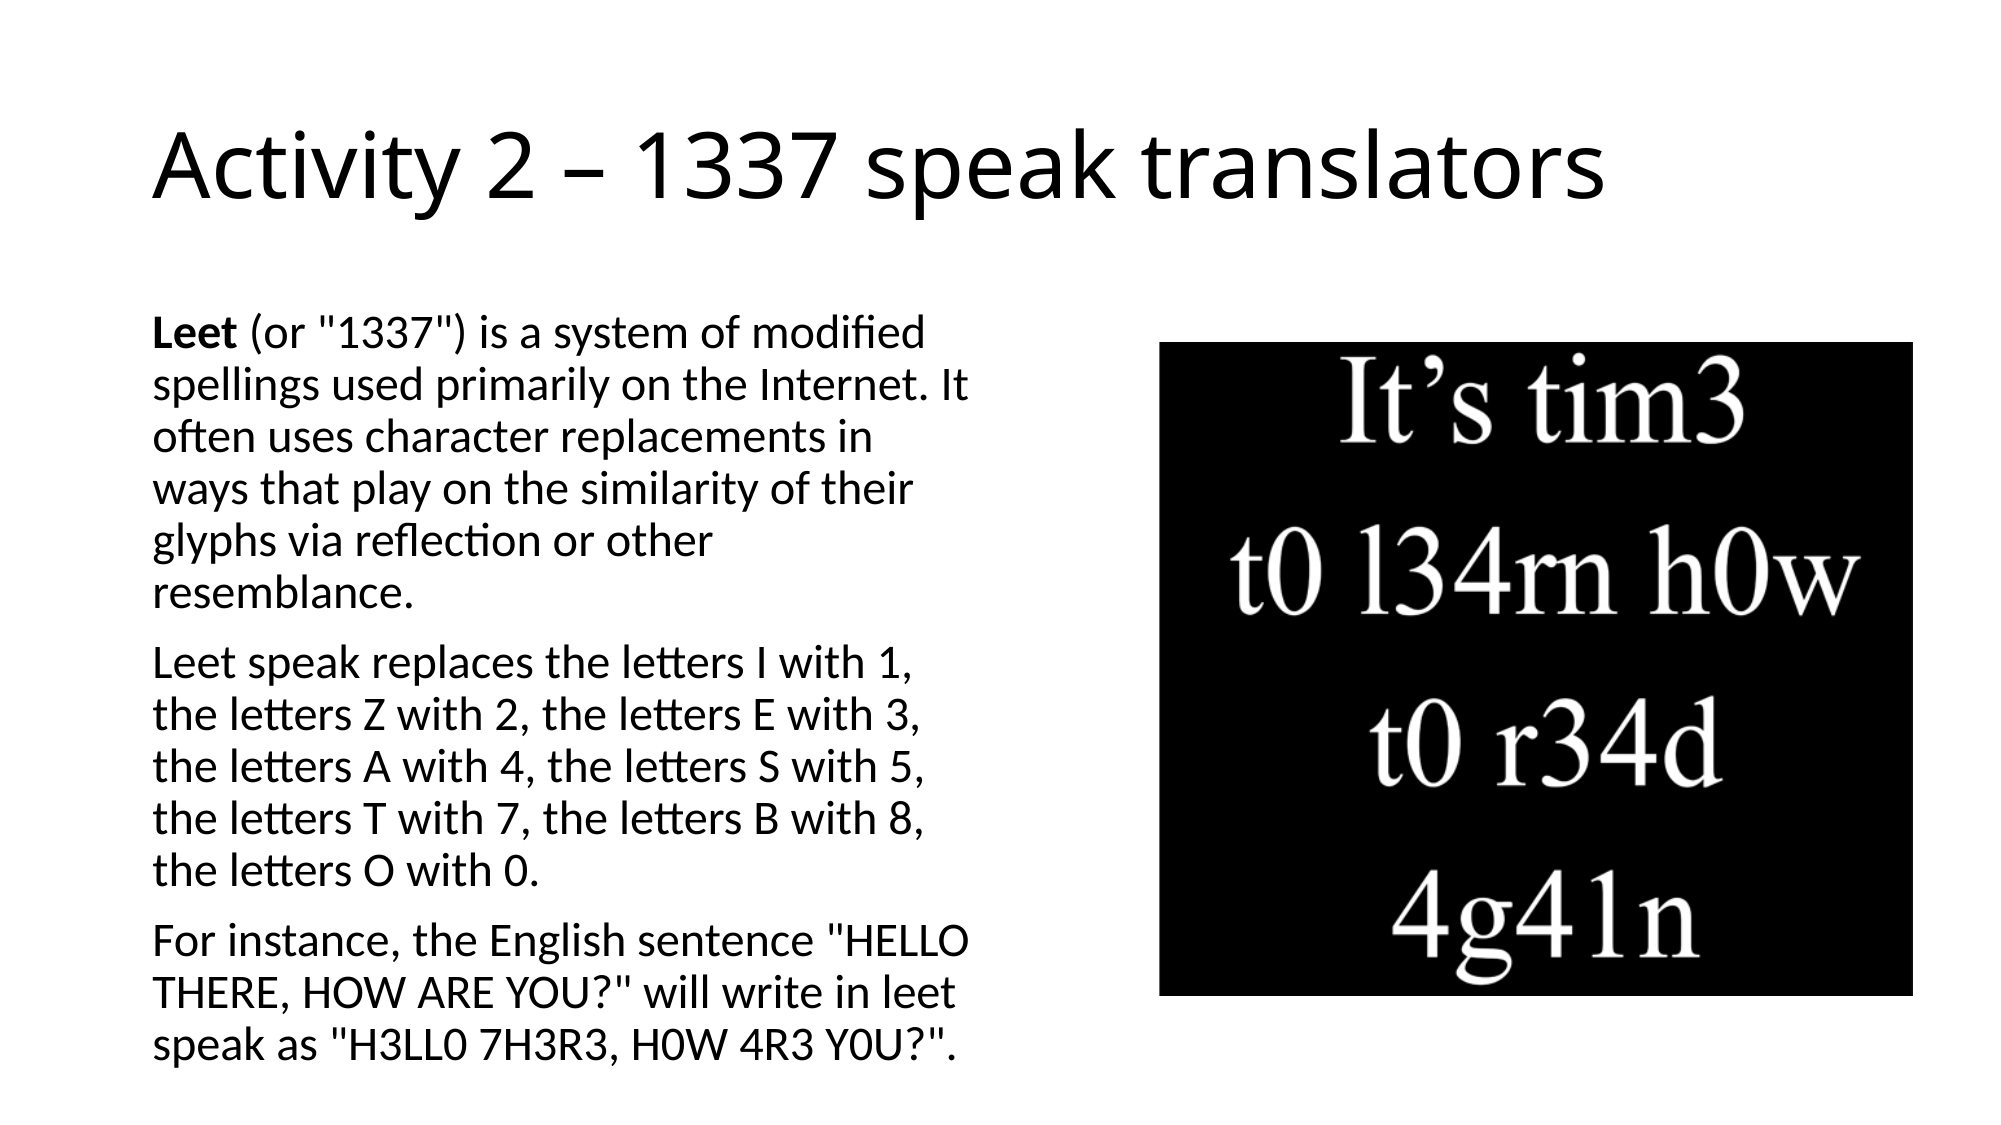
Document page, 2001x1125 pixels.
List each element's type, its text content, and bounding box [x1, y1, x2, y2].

list Leet (or "1337") is a system of modified spellings used primarily on the Internet. It often uses character replacements in ways that play on the similarity of their glyphs via reflection or other resemblance. Leet speak replaces the letters I with 1, the letters Z with 2, the letters E with 3, the letters A with 4, the letters S with 5, the letters T with 7, the letters B with 8, the letters O with 0. For instance, the English sentence "HELLO THERE, HOW ARE YOU?" will write in leet speak as "H3LL0 7H3R3, H0W 4R3 Y0U?". [137, 299, 988, 1125]
picture [1159, 342, 1913, 996]
title Activity 2 – 1337 speak translators [137, 59, 1863, 278]
